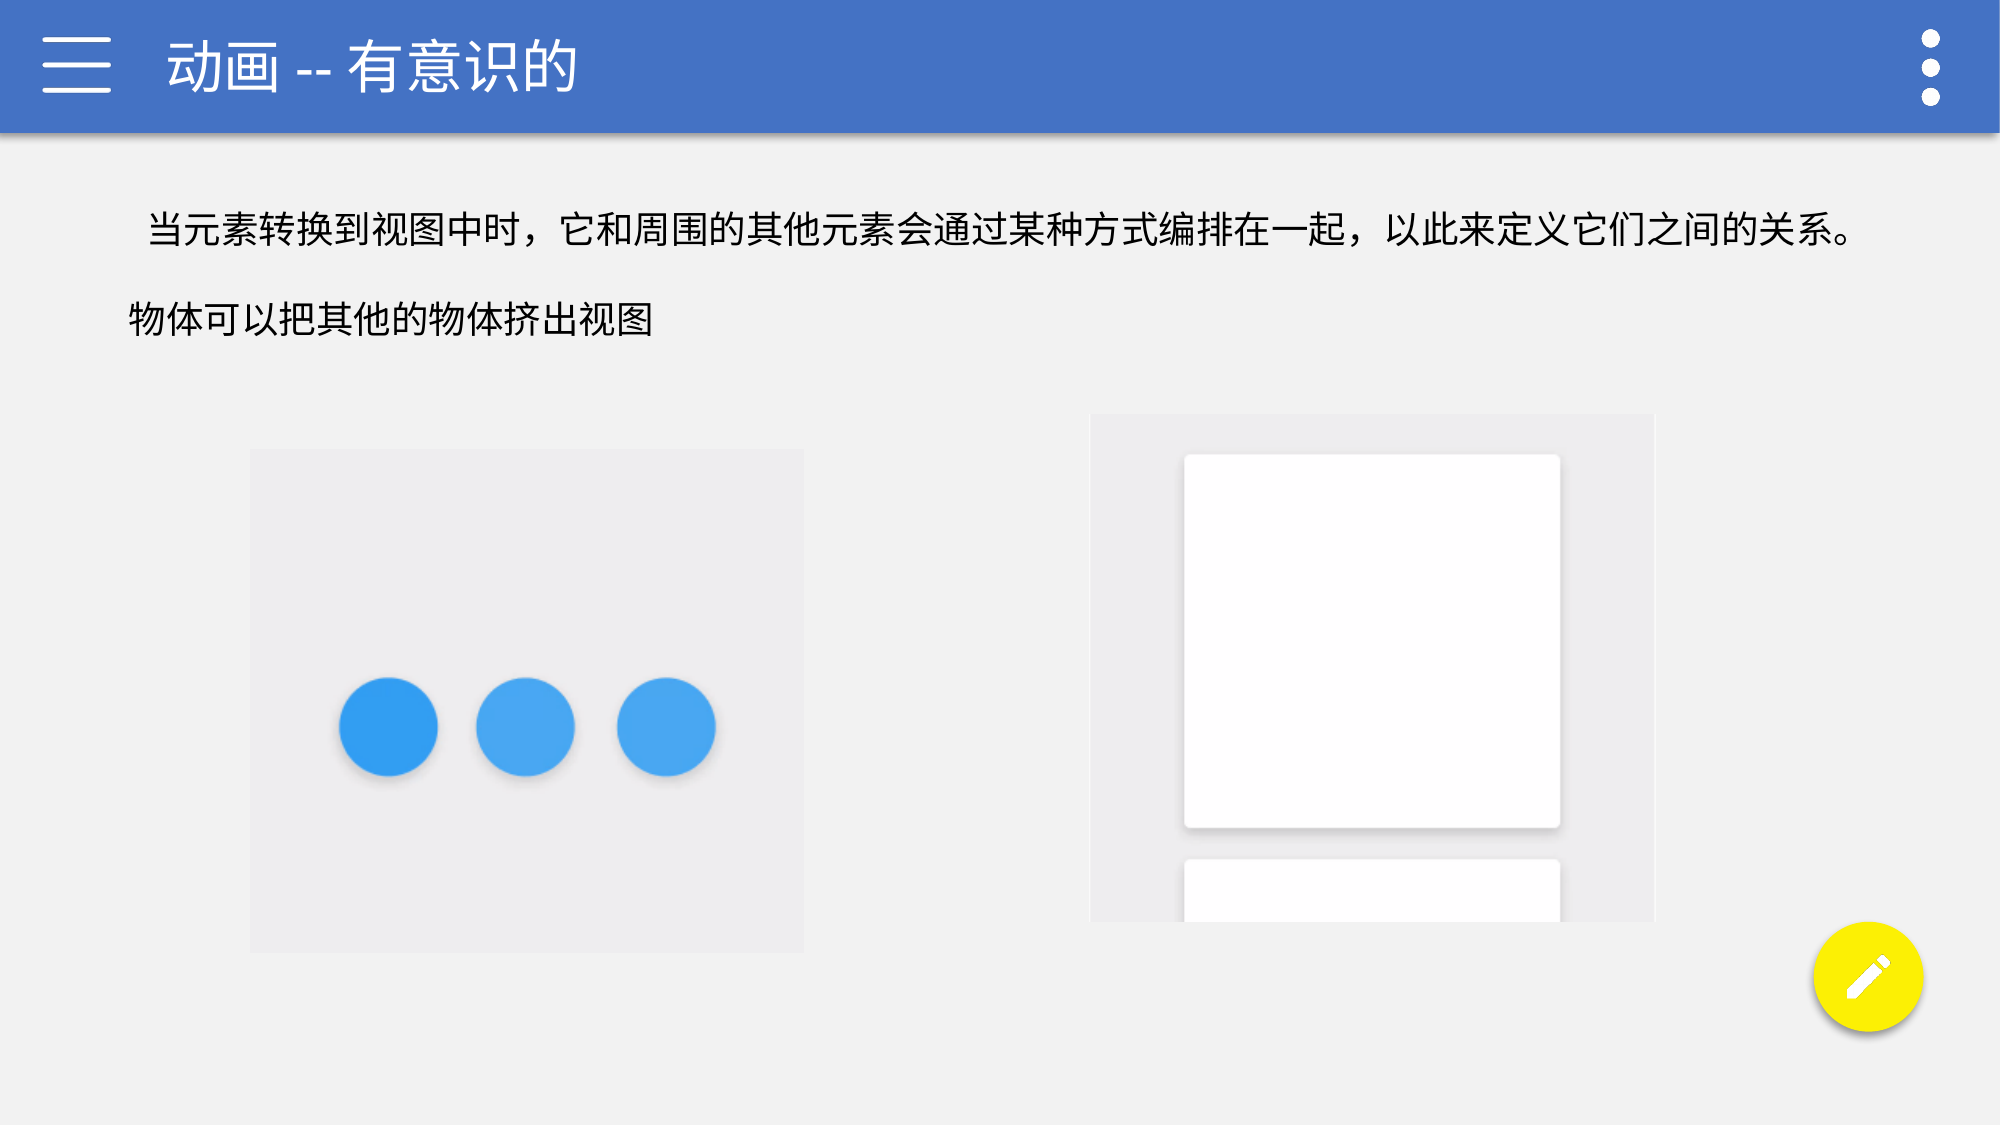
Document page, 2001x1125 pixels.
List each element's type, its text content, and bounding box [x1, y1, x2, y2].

picture [31, 29, 121, 101]
text_box 当元素转换到视图中时，它和周围的其他元素会通过某种方式编排在一起，以此来定义它们之间的关系。 物体可以把其他的物体挤出视图 [114, 198, 1886, 349]
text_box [1813, 921, 1924, 1032]
picture [1089, 414, 1656, 922]
picture [250, 449, 804, 953]
text_box 动画--有意识的 [0, 0, 2000, 134]
picture [1891, 29, 1969, 106]
